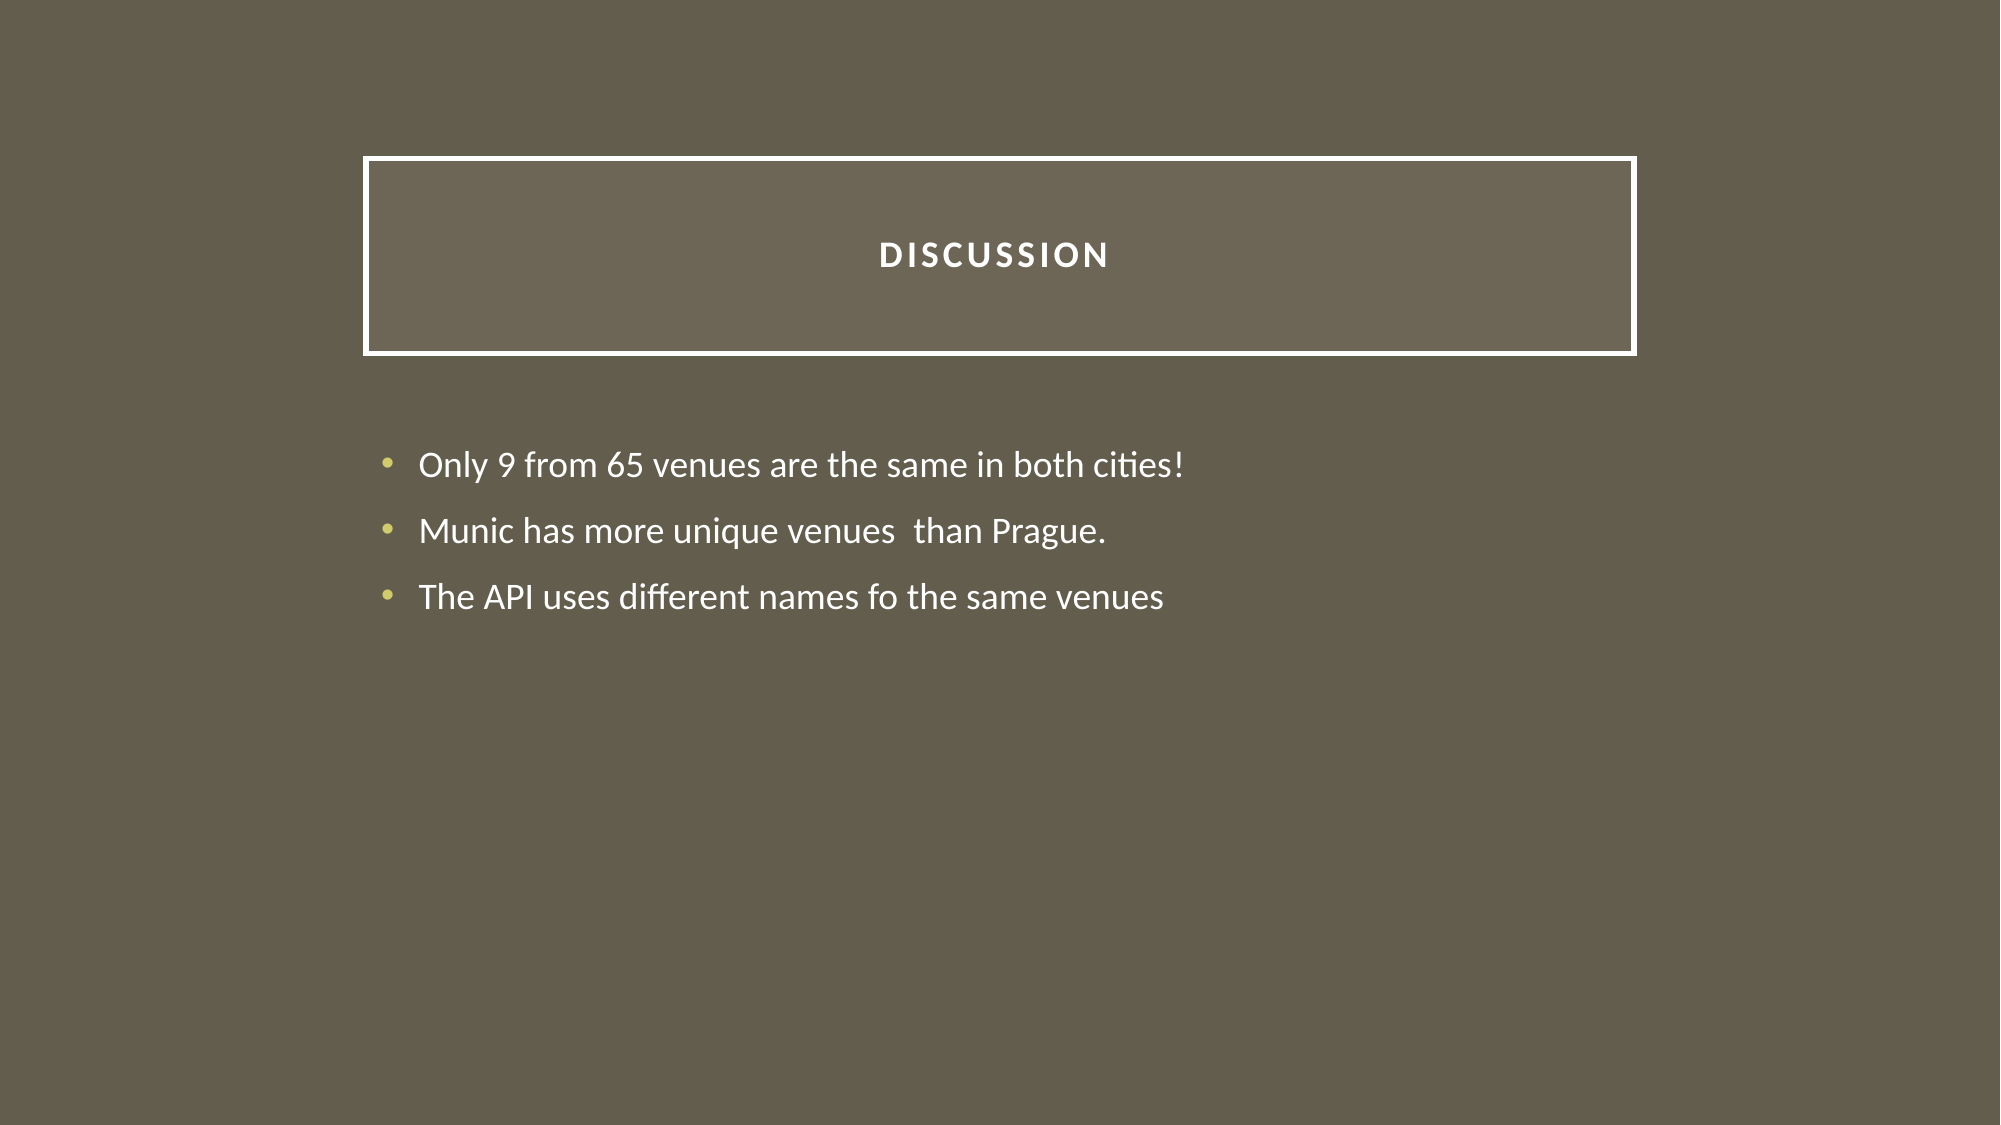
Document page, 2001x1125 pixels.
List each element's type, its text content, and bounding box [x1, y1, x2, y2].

title Discussion [363, 156, 1637, 356]
list Only 9 from 65 venues are the same in both cities! Munic has more unique venues than Prague. The API uses different names fo the same venues [366, 432, 1634, 942]
